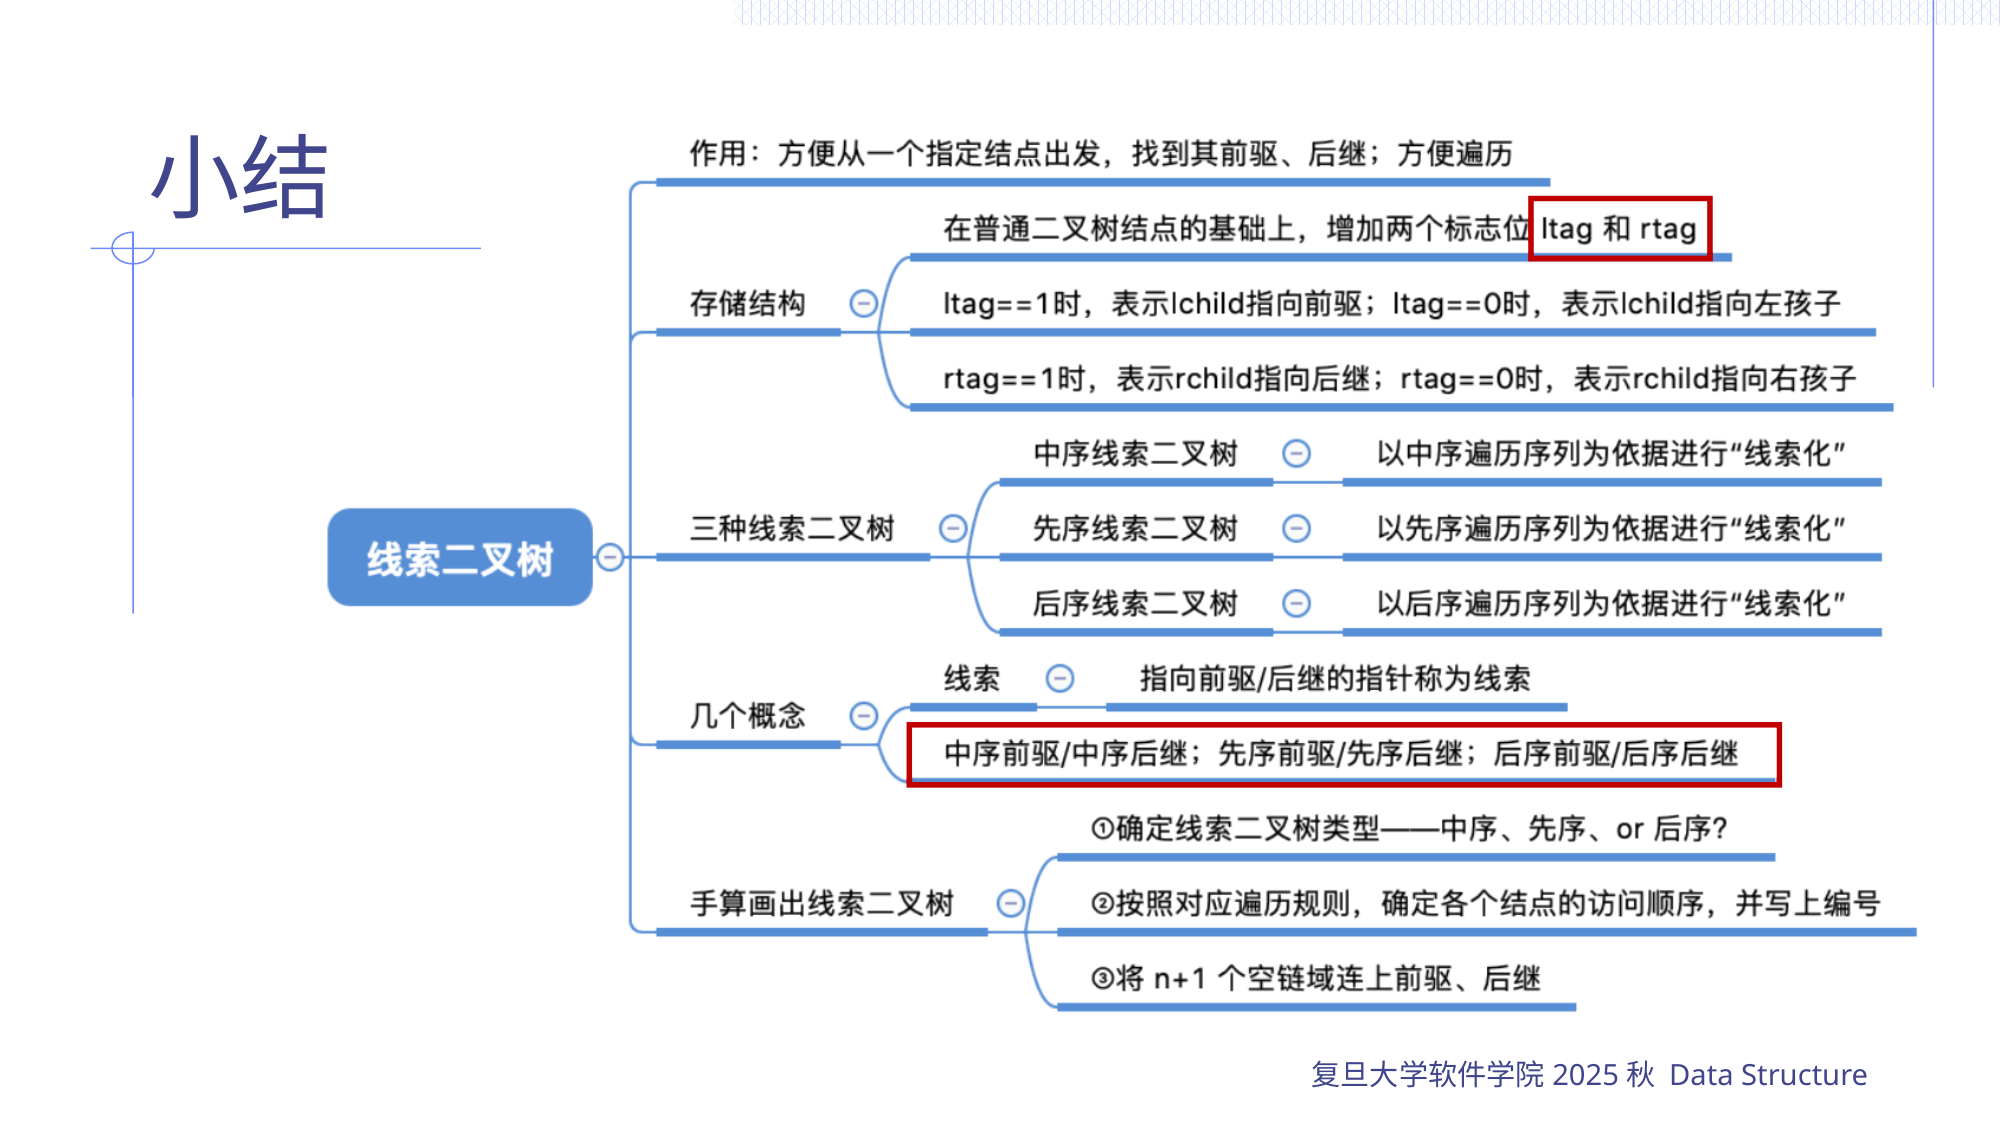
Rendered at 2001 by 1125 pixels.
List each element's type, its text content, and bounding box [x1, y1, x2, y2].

title 小结 [133, 50, 1834, 238]
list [247, 125, 1966, 1028]
